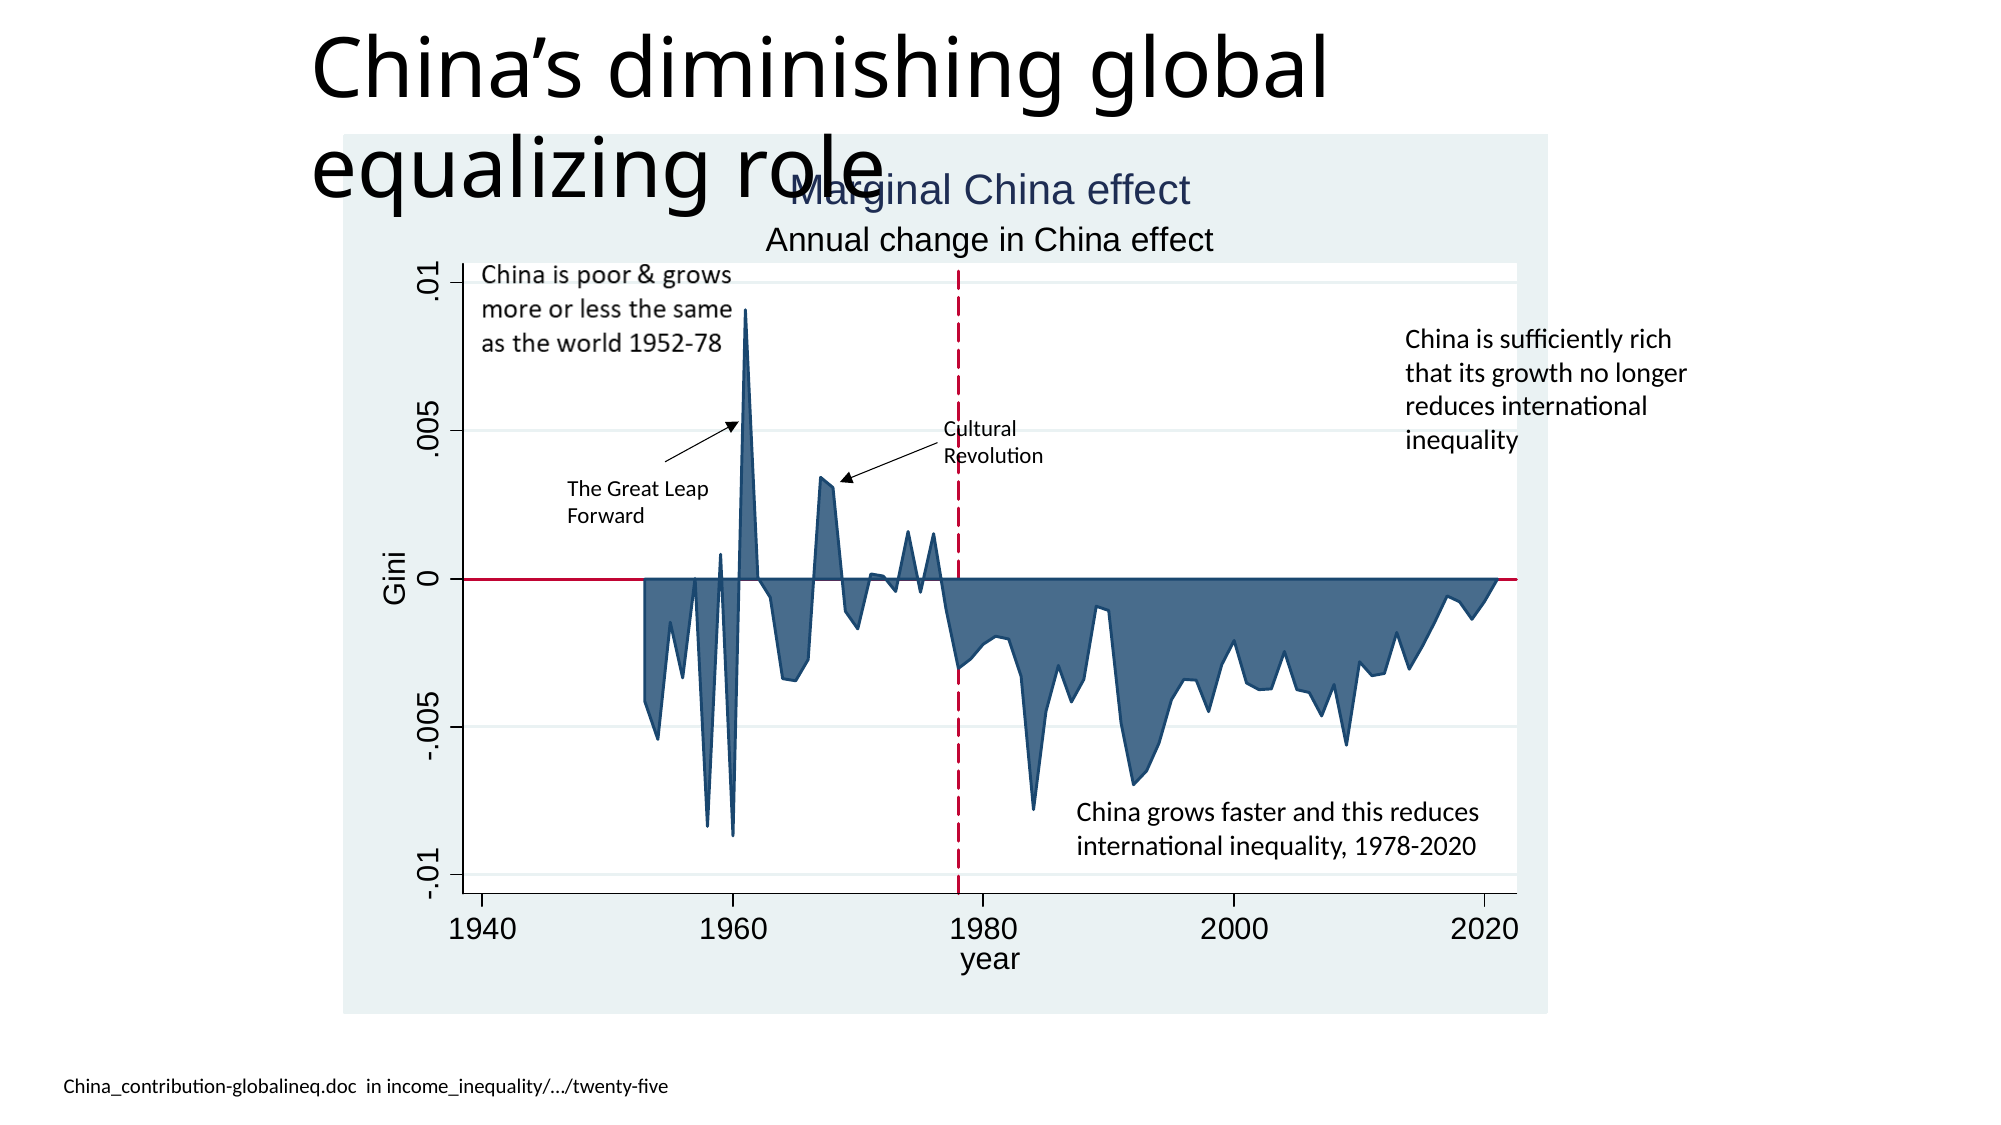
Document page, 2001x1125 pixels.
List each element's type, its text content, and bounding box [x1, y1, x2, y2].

text_box China is sufficiently rich that its growth no longer reduces international inequality [1558, 312, 1725, 463]
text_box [664, 421, 739, 462]
picture [333, 124, 1558, 1024]
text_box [839, 442, 938, 482]
text_box China’s diminishing global equalizing role [295, 7, 1746, 222]
text_box China_contribution-globalineq.doc in income_inequality/…/twenty-five [48, 1065, 722, 1106]
